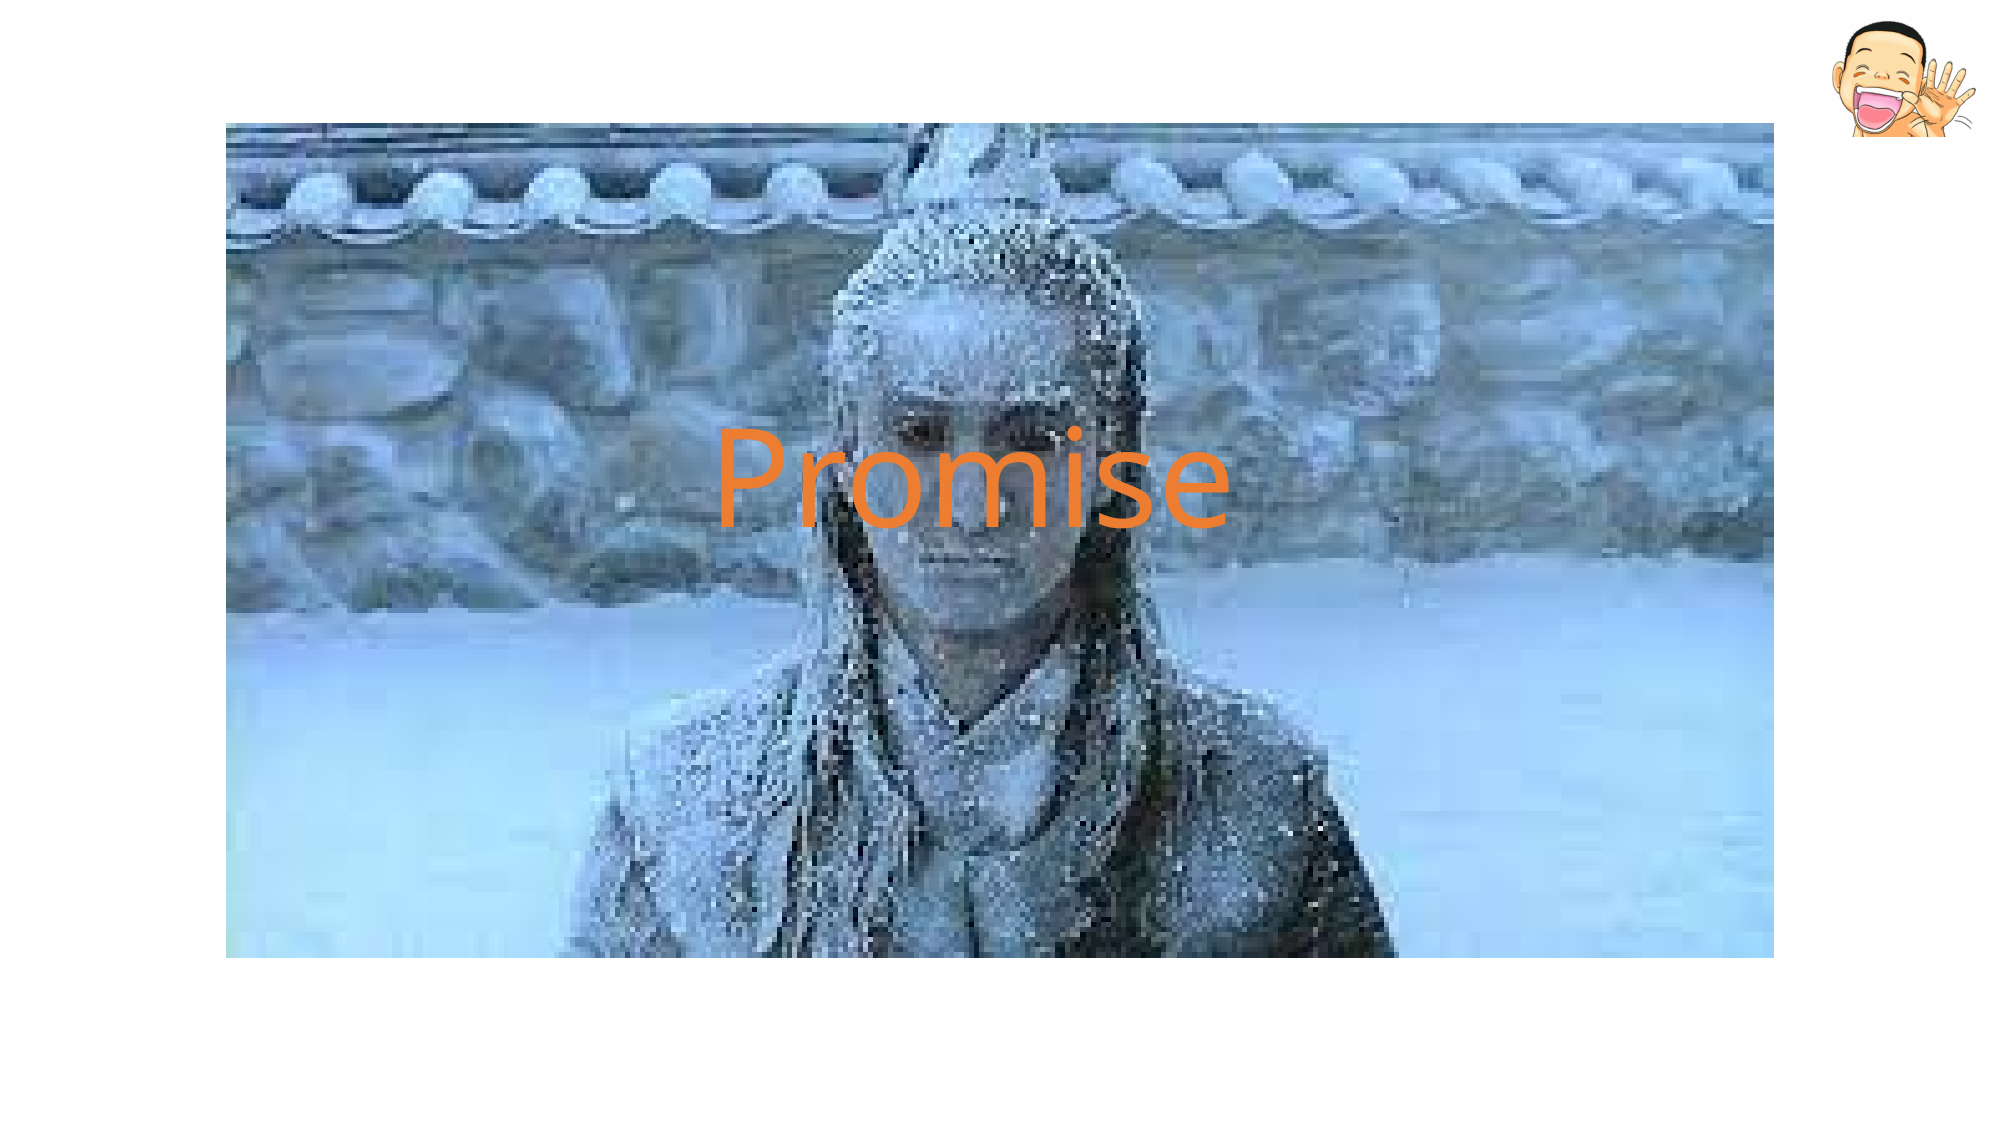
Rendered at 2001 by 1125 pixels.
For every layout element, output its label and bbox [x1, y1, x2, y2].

picture [1808, 0, 2000, 137]
picture [226, 123, 1774, 958]
